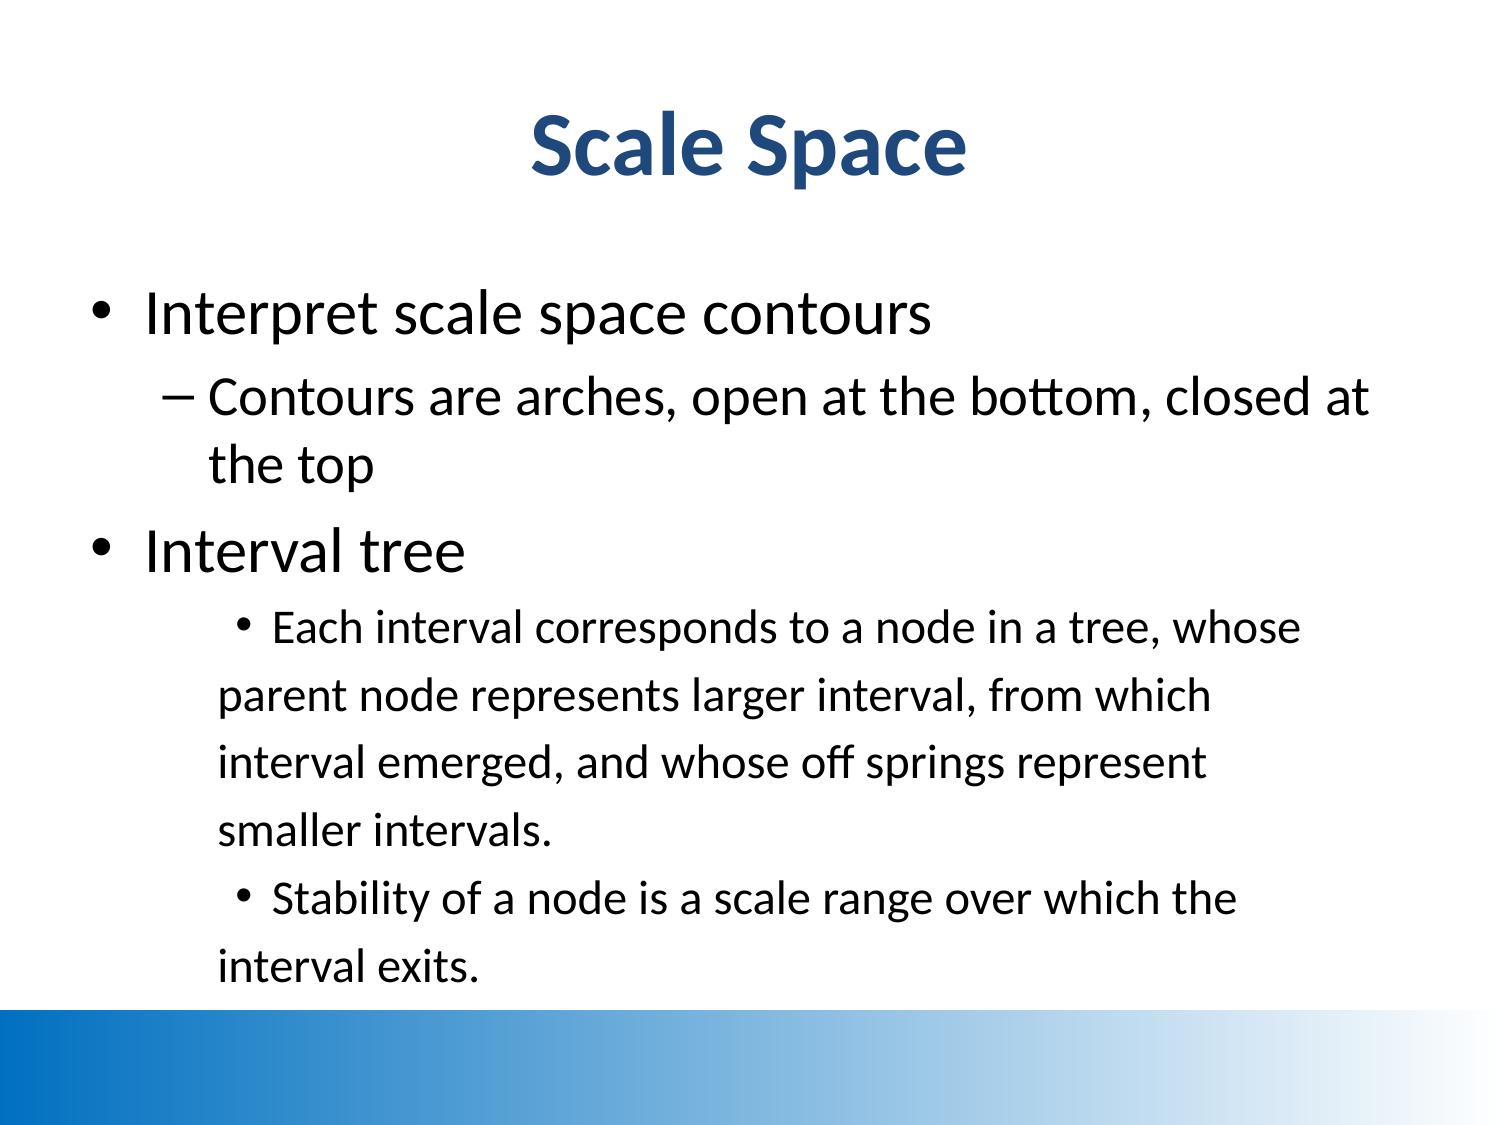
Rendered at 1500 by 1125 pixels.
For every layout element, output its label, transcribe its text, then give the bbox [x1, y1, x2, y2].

list Interpret scale space contours Contours are arches, open at the bottom, closed at the top Interval tree Each interval corresponds to a node in a tree, whose parent node represents larger interval, from which interval emerged, and whose off springs represent smaller intervals. Stability of a node is a scale range over which the interval exits. [75, 262, 1425, 1005]
title Scale Space [75, 45, 1425, 233]
text_box [0, 1008, 1500, 1125]
